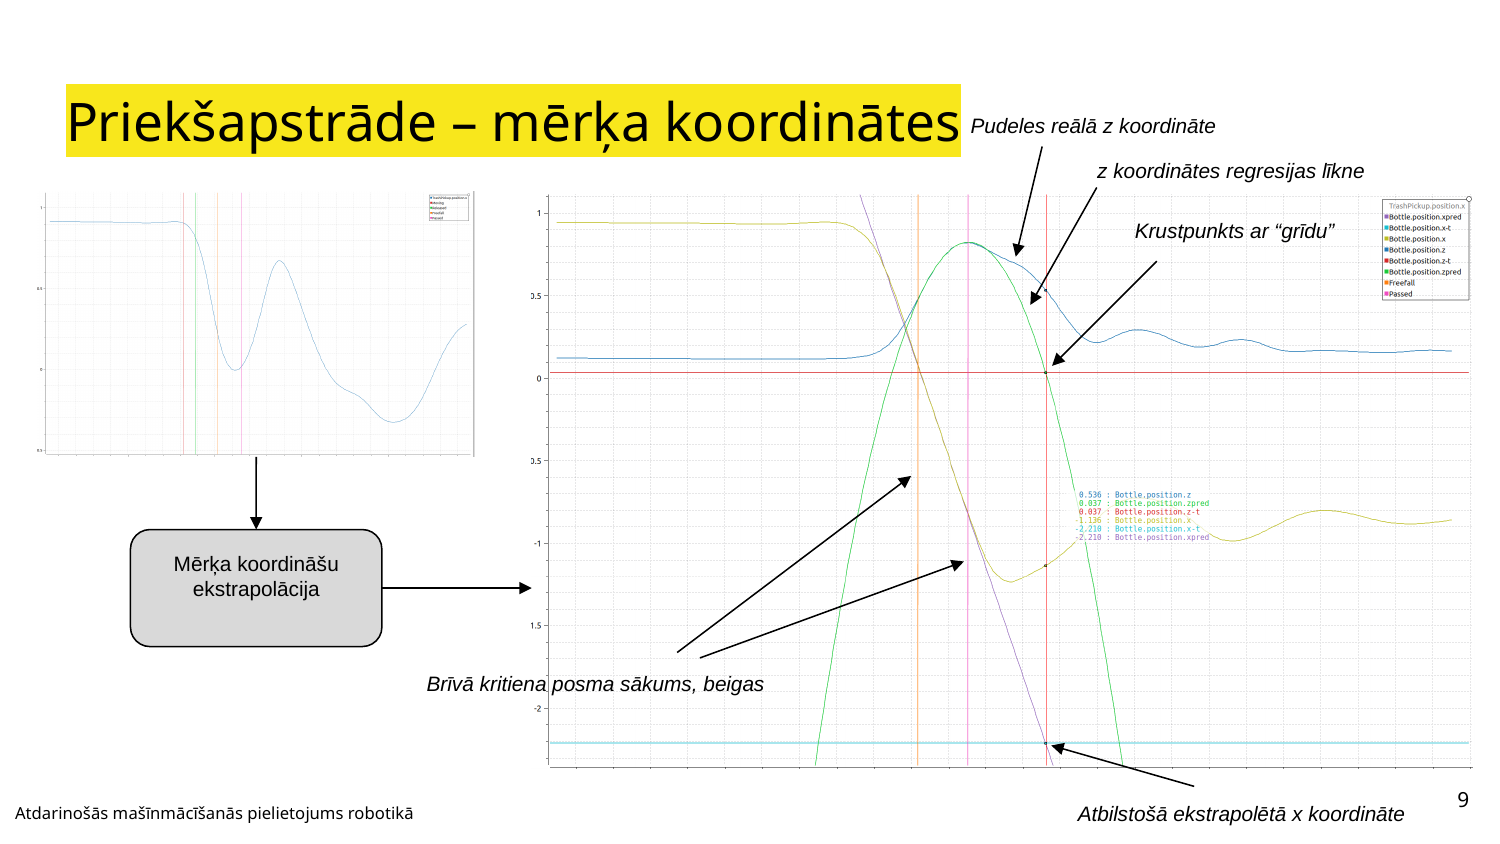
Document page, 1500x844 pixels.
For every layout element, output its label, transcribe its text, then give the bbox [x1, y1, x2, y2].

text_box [676, 475, 912, 653]
picture [37, 191, 476, 457]
text_box z koordinātes regresijas līkne [1082, 145, 1443, 190]
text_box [1015, 146, 1043, 257]
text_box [1051, 260, 1158, 367]
picture [531, 191, 1476, 769]
text_box Brīvā kritiena posma sākums, beigas [411, 658, 526, 709]
slide_number ‹#› [1394, 769, 1484, 834]
title Priekšapstrāde – mērķa koordinātes [51, 72, 1449, 167]
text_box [1030, 187, 1097, 306]
text_box Mērķa koordināšu ekstrapolācija [130, 529, 382, 647]
text_box Atbilstošā ekstrapolētā x koordināte [1062, 788, 1423, 839]
text_box Pudeles reālā z koordināte [955, 100, 1250, 151]
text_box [699, 561, 965, 659]
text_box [1050, 745, 1195, 787]
